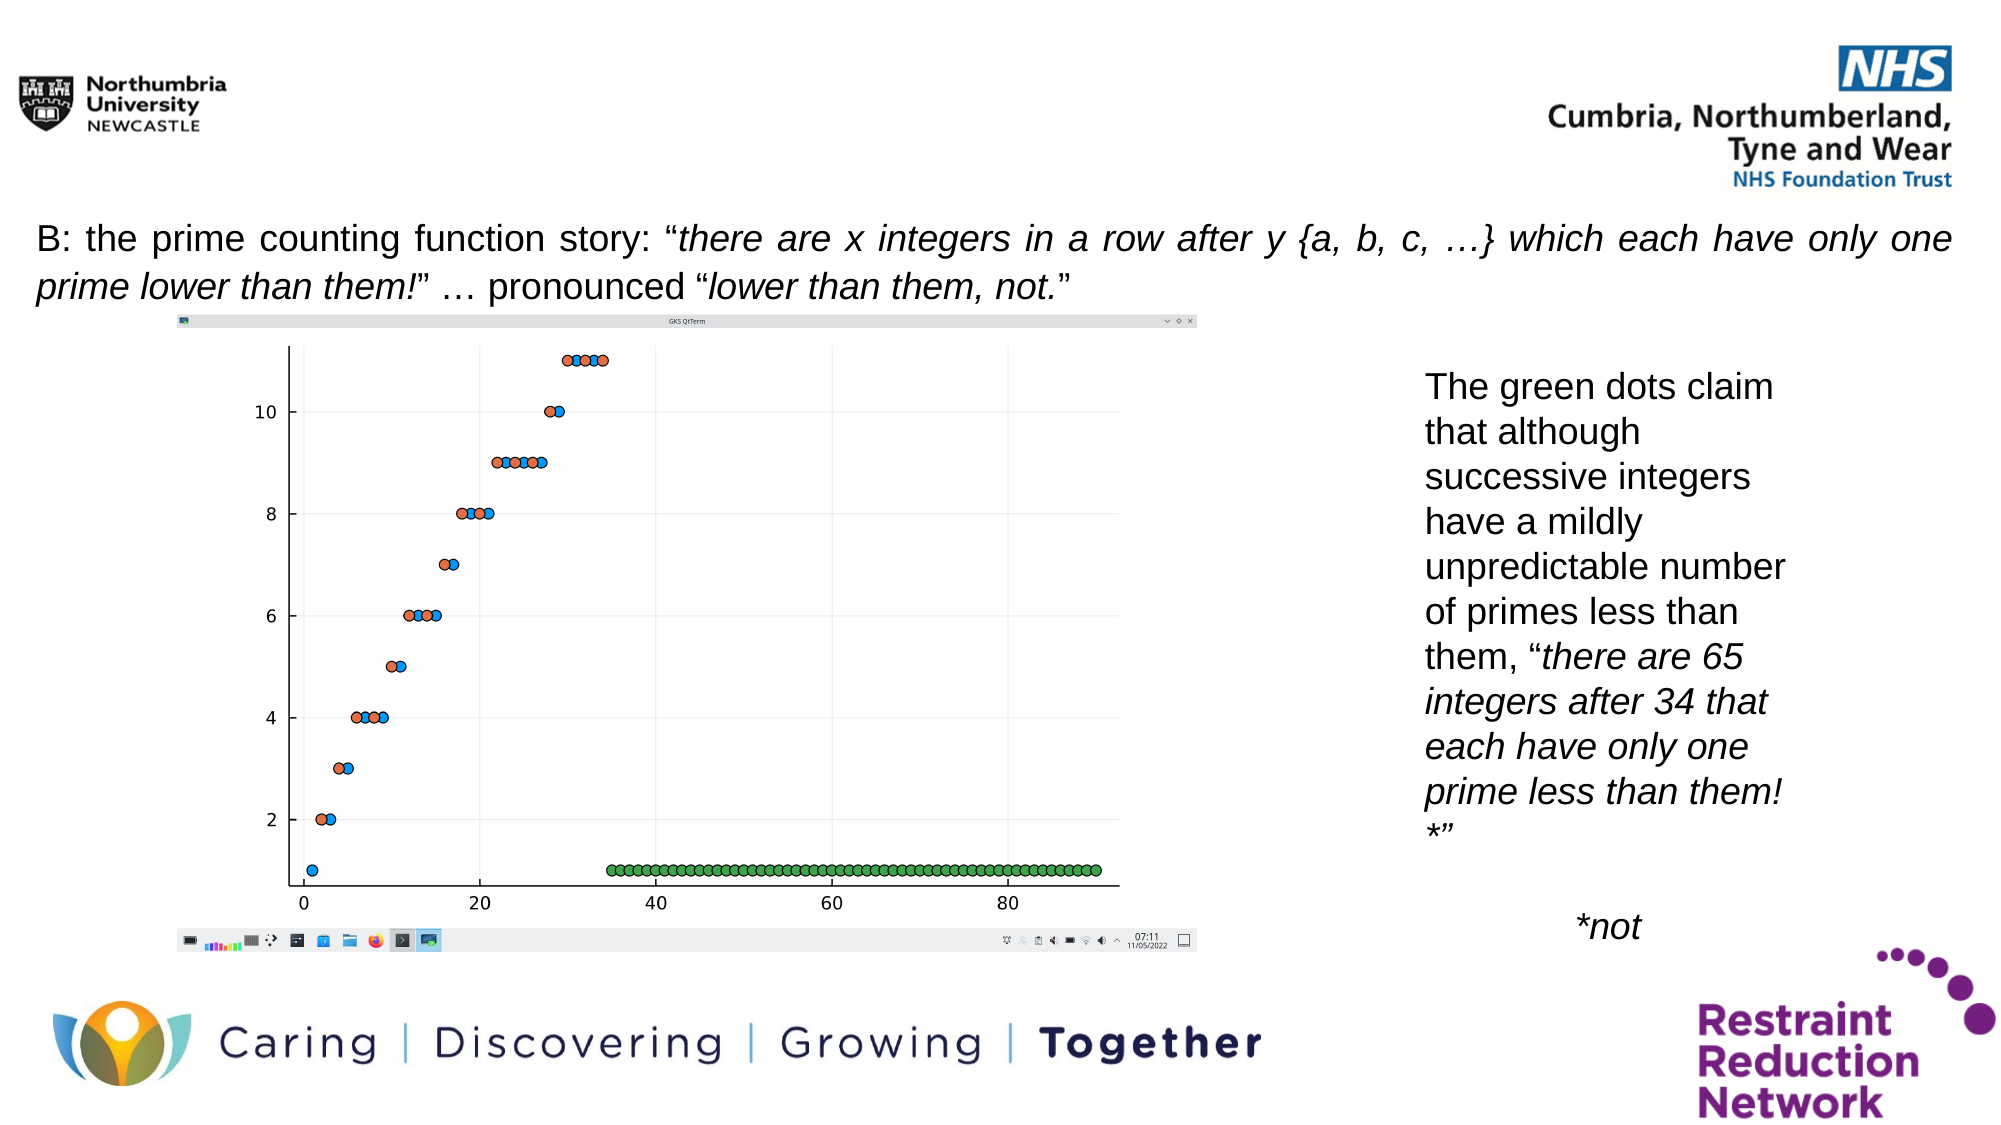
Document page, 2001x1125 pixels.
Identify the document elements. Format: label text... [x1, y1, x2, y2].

text_box B: the prime counting function story: “there are x integers in a row after y {a, b, c, …} which each have only one prime lower than them!” … pronounced “lower than them, not.” [21, 203, 1969, 315]
picture [1509, 0, 2000, 223]
picture [176, 314, 1197, 952]
text_box The green dots claim that although successive integers have a mildly unpredictable number of primes less than them, “there are 65 integers after 34 that each have only one prime less than them!*” *not [1417, 354, 1803, 999]
picture [52, 1001, 1262, 1086]
picture [1687, 939, 2000, 1125]
picture [0, 0, 247, 209]
